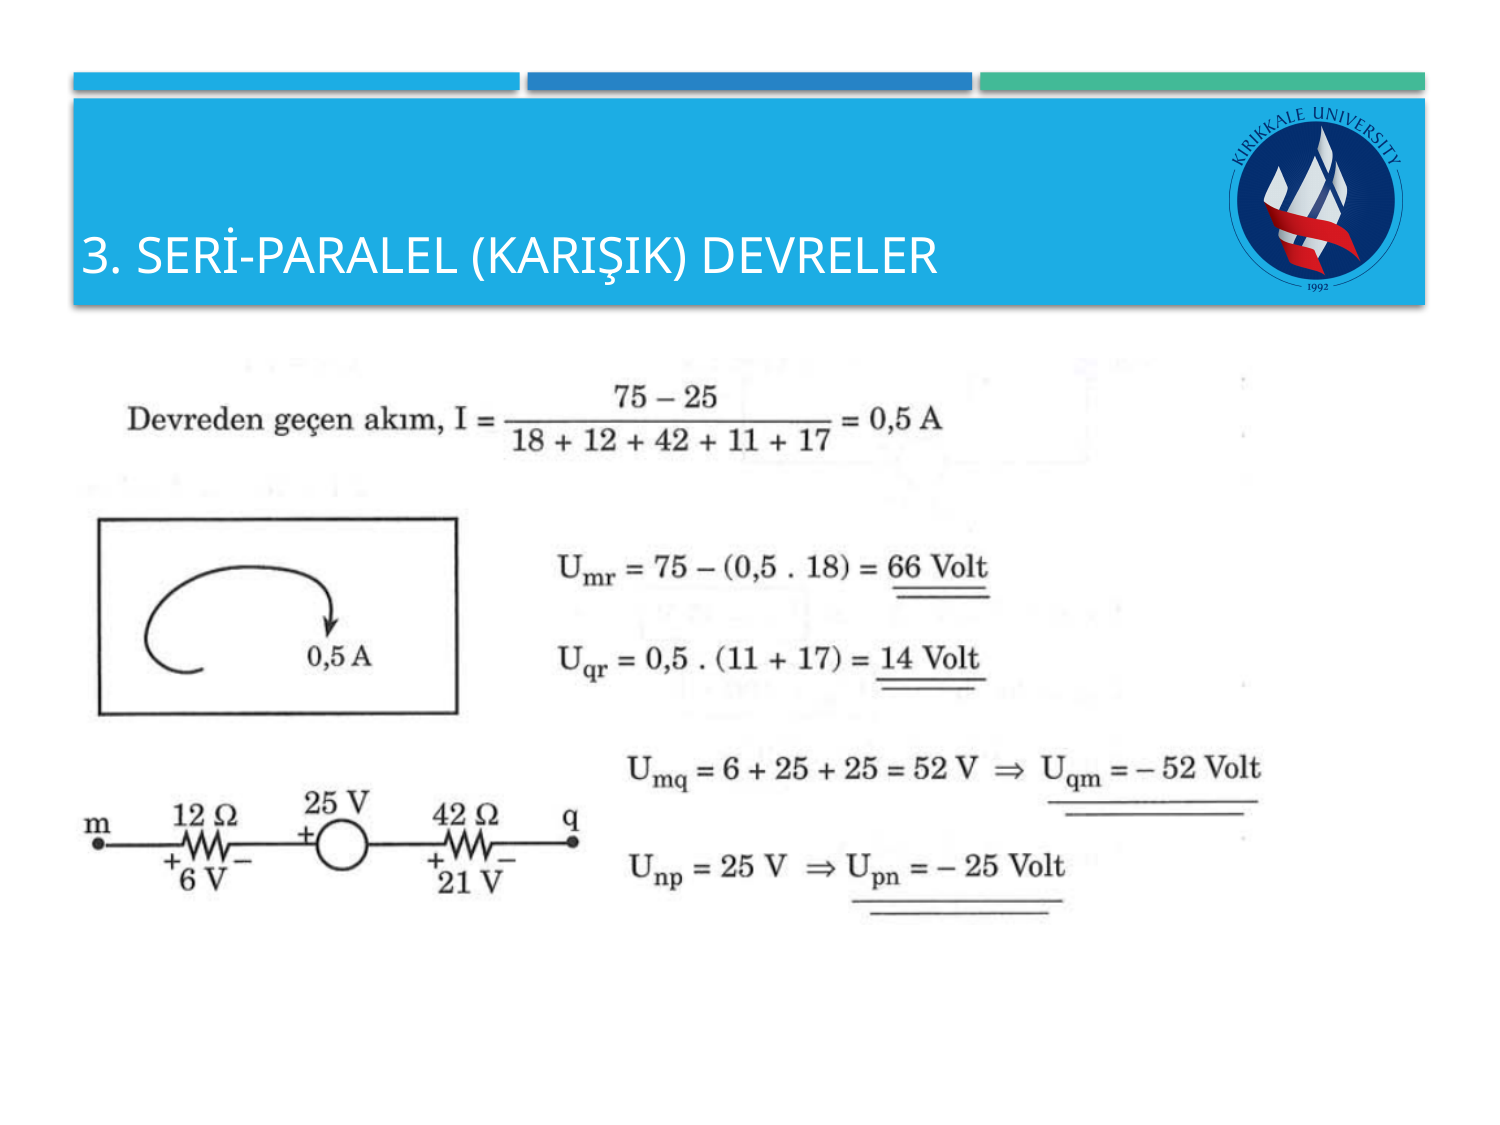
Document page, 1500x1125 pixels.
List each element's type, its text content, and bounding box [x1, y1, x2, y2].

title 3. seri-paralel (karışık) devreler [66, 141, 1223, 292]
picture [65, 357, 1272, 934]
picture [1229, 106, 1404, 292]
